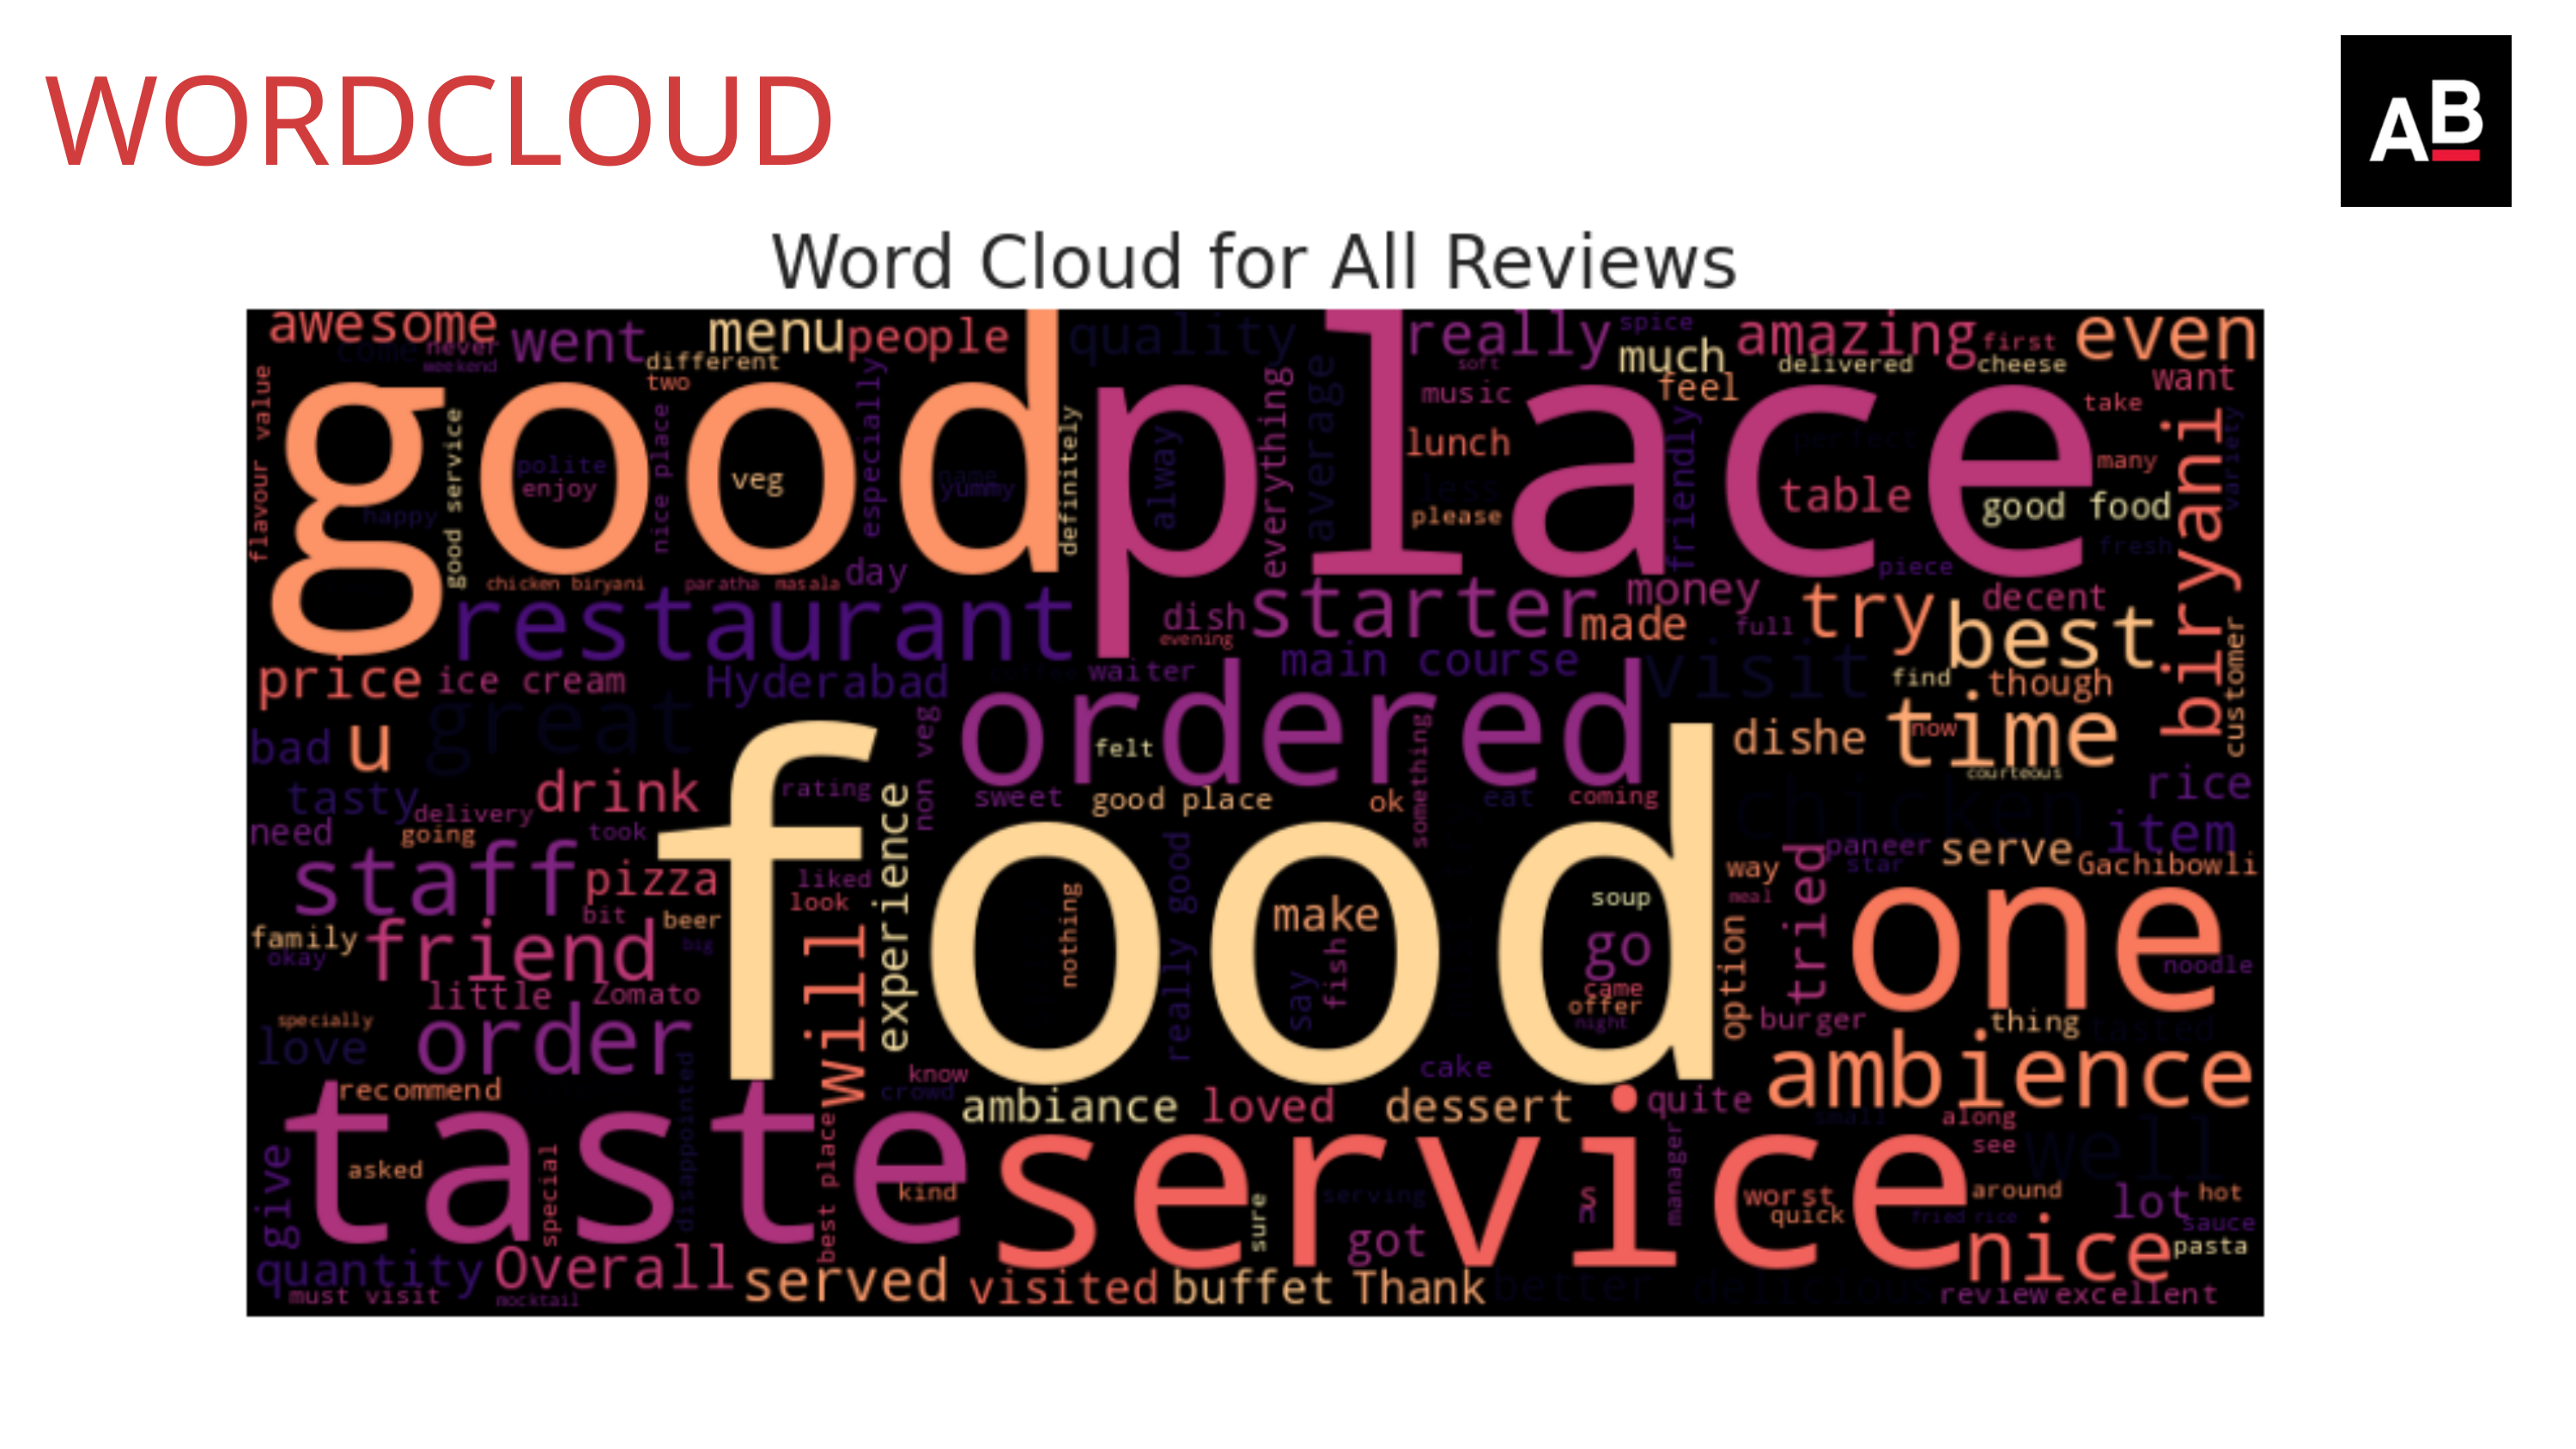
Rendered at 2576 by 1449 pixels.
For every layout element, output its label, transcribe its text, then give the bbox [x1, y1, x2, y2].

text_box WORDCLOUD [0, 16, 884, 190]
text_box [2340, 35, 2512, 207]
text_box [221, 206, 2288, 1344]
